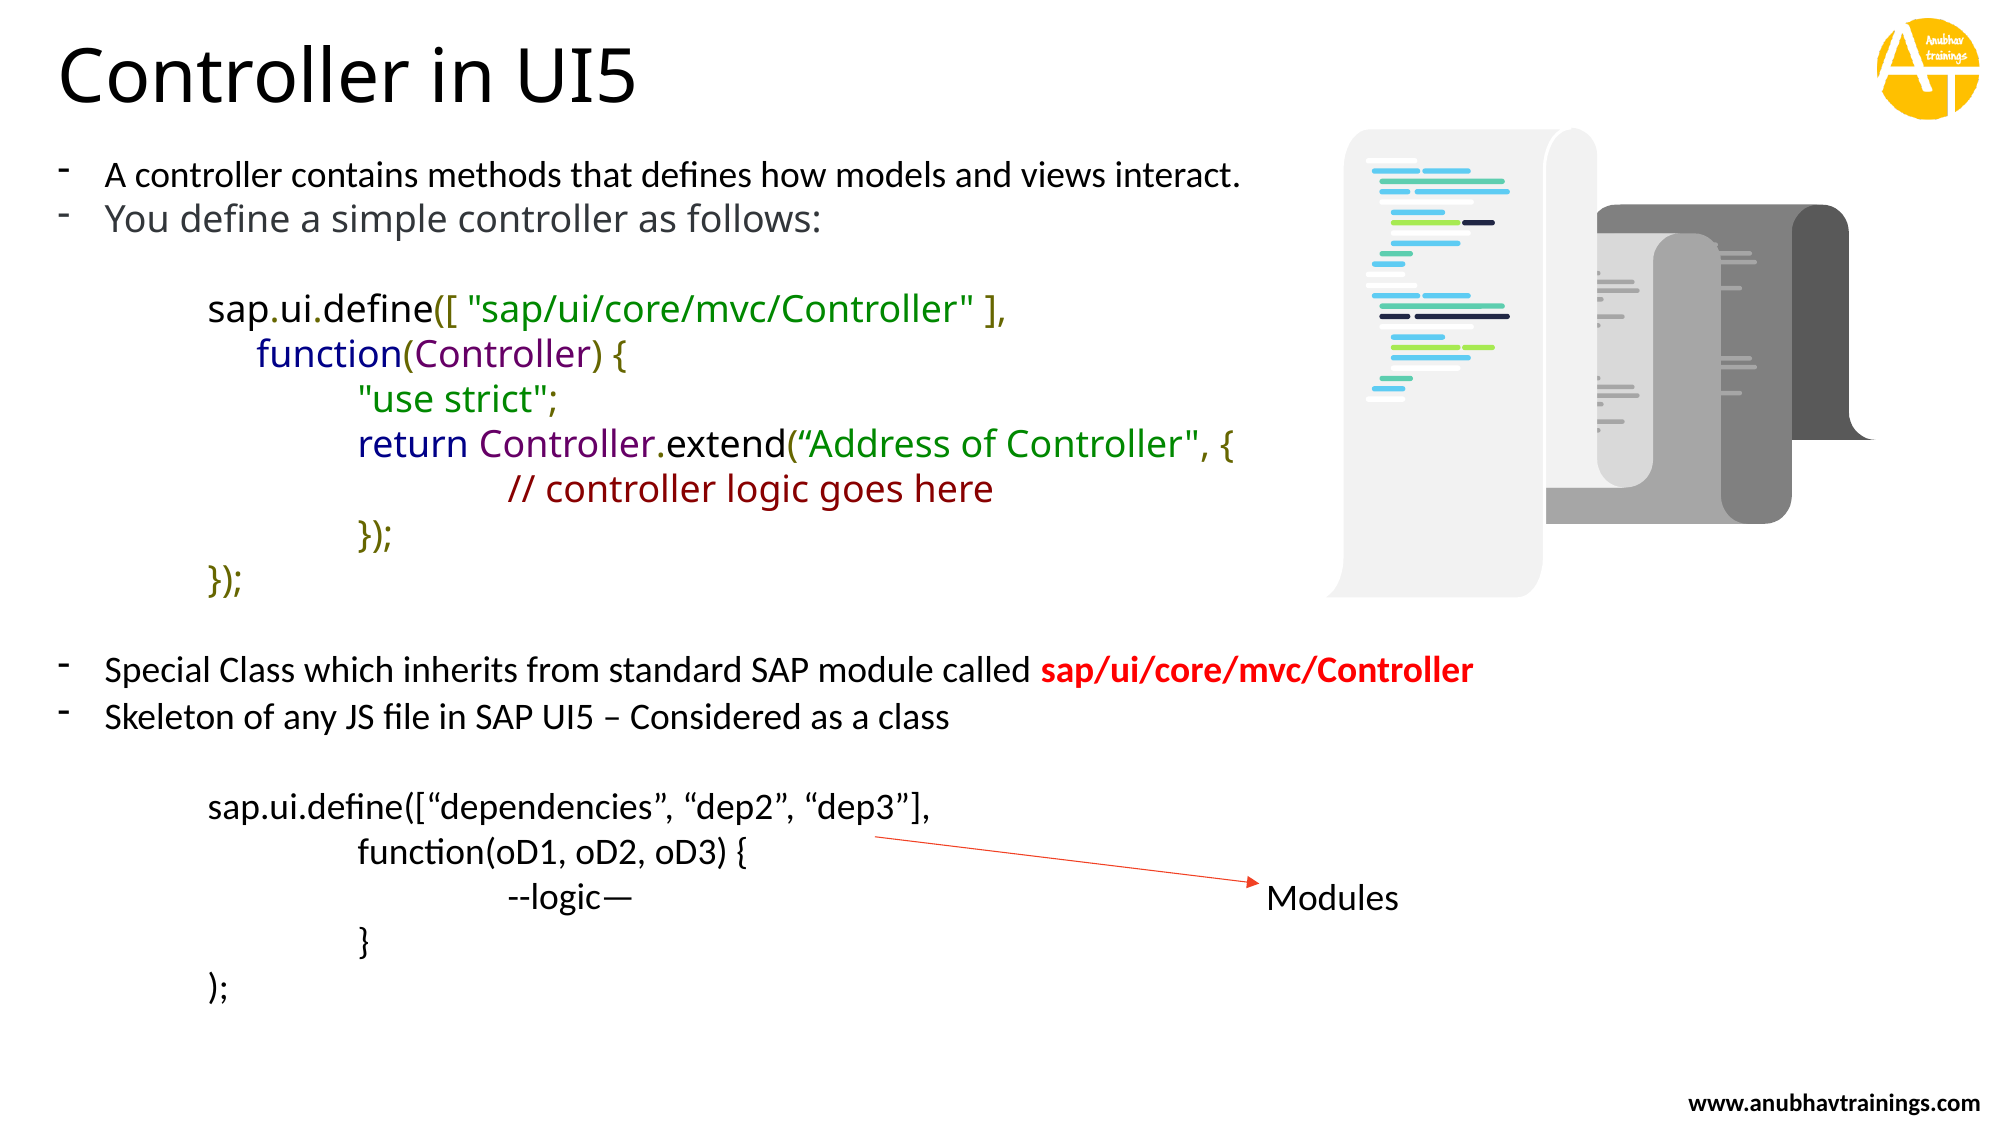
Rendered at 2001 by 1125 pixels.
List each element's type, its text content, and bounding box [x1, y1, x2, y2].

picture [1866, 11, 1985, 128]
text_box A controller contains methods that defines how models and views interact. You define a simple controller as follows: sap.ui.define([ "sap/ui/core/mvc/Controller" ], function(Controller) { "use strict"; return Controller.extend(“Address of Controller", { // controller logic goes here }); }); Special Class which inherits from standard SAP module called sap/ui/core/mvc/Controller [42, 142, 1707, 697]
footer www.anubhavtrainings.com [1669, 1089, 2000, 1114]
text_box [1315, 127, 1876, 599]
text_box Modules [1251, 865, 1446, 926]
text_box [874, 836, 1260, 884]
text_box Skeleton of any JS file in SAP UI5 – Considered as a class sap.ui.define([“dependencies”, “dep2”, “dep3”], function(oD1, oD2, oD3) { --logic— } ); [42, 684, 990, 1015]
text_box Controller in UI5 [42, 30, 1319, 128]
